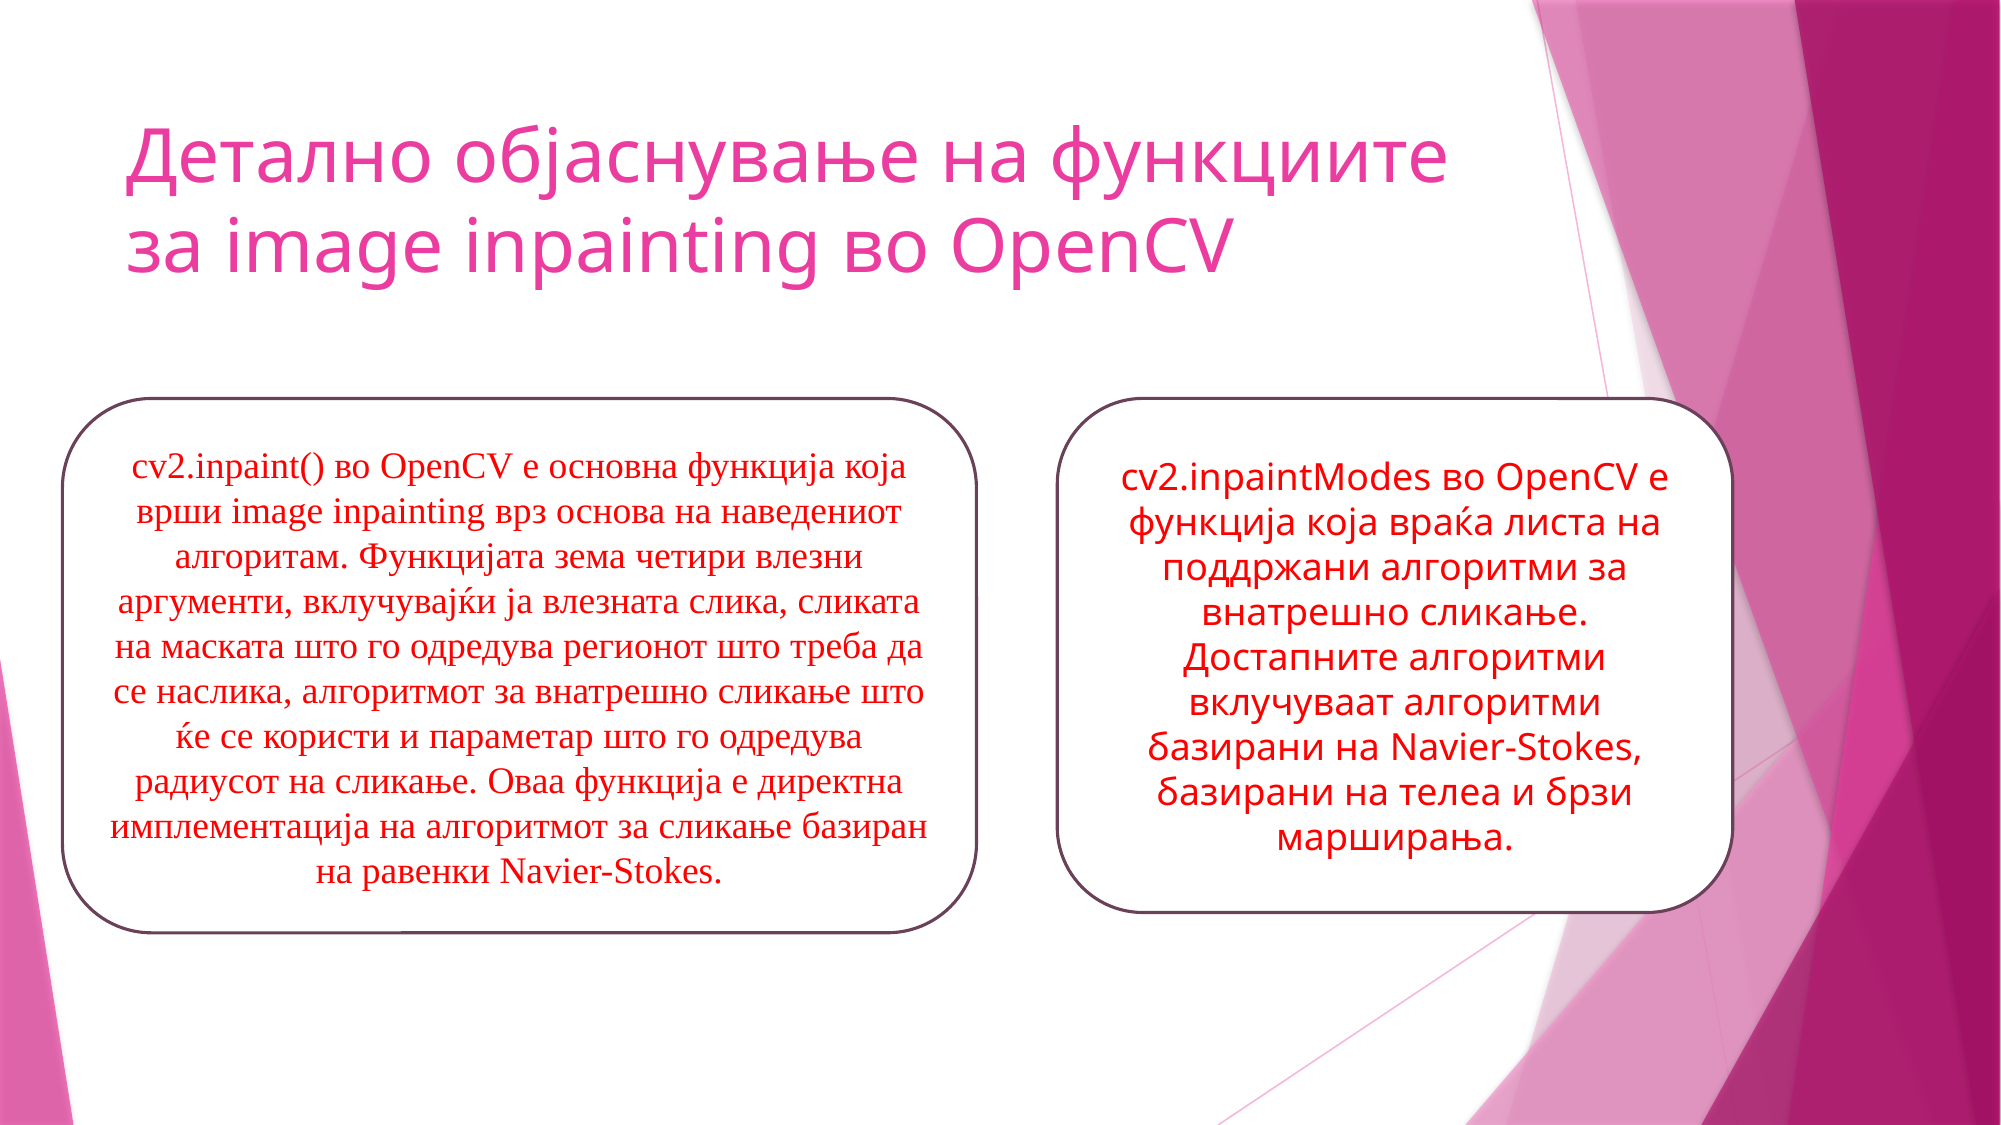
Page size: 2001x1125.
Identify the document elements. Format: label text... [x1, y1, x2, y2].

text_box cv2.inpaintModes во OpenCV е функција која враќа листа на поддржани алгоритми за внатрешно сликање. Достапните алгоритми вклучуваат алгоритми базирани на Navier-Stokes, базирани на телеа и брзи марширања. [1055, 396, 1735, 915]
text_box cv2.inpaint() во OpenCV е основна функција која врши image inpainting врз основа на наведениот алгоритам. Функцијата зема четири влезни аргументи, вклучувајќи ја влезната слика, сликата на маската што го одредува регионот што треба да се наслика, алгоритмот за внатрешно сликање што ќе се користи и параметар што го одредува радиусот на сликање. Оваа функција е директна имплементација на алгоритмот за сликање базиран на равенки Navier-Stokes. [60, 396, 979, 935]
title Детално објаснување на функциите за image inpainting во OpenCV [111, 99, 1522, 317]
